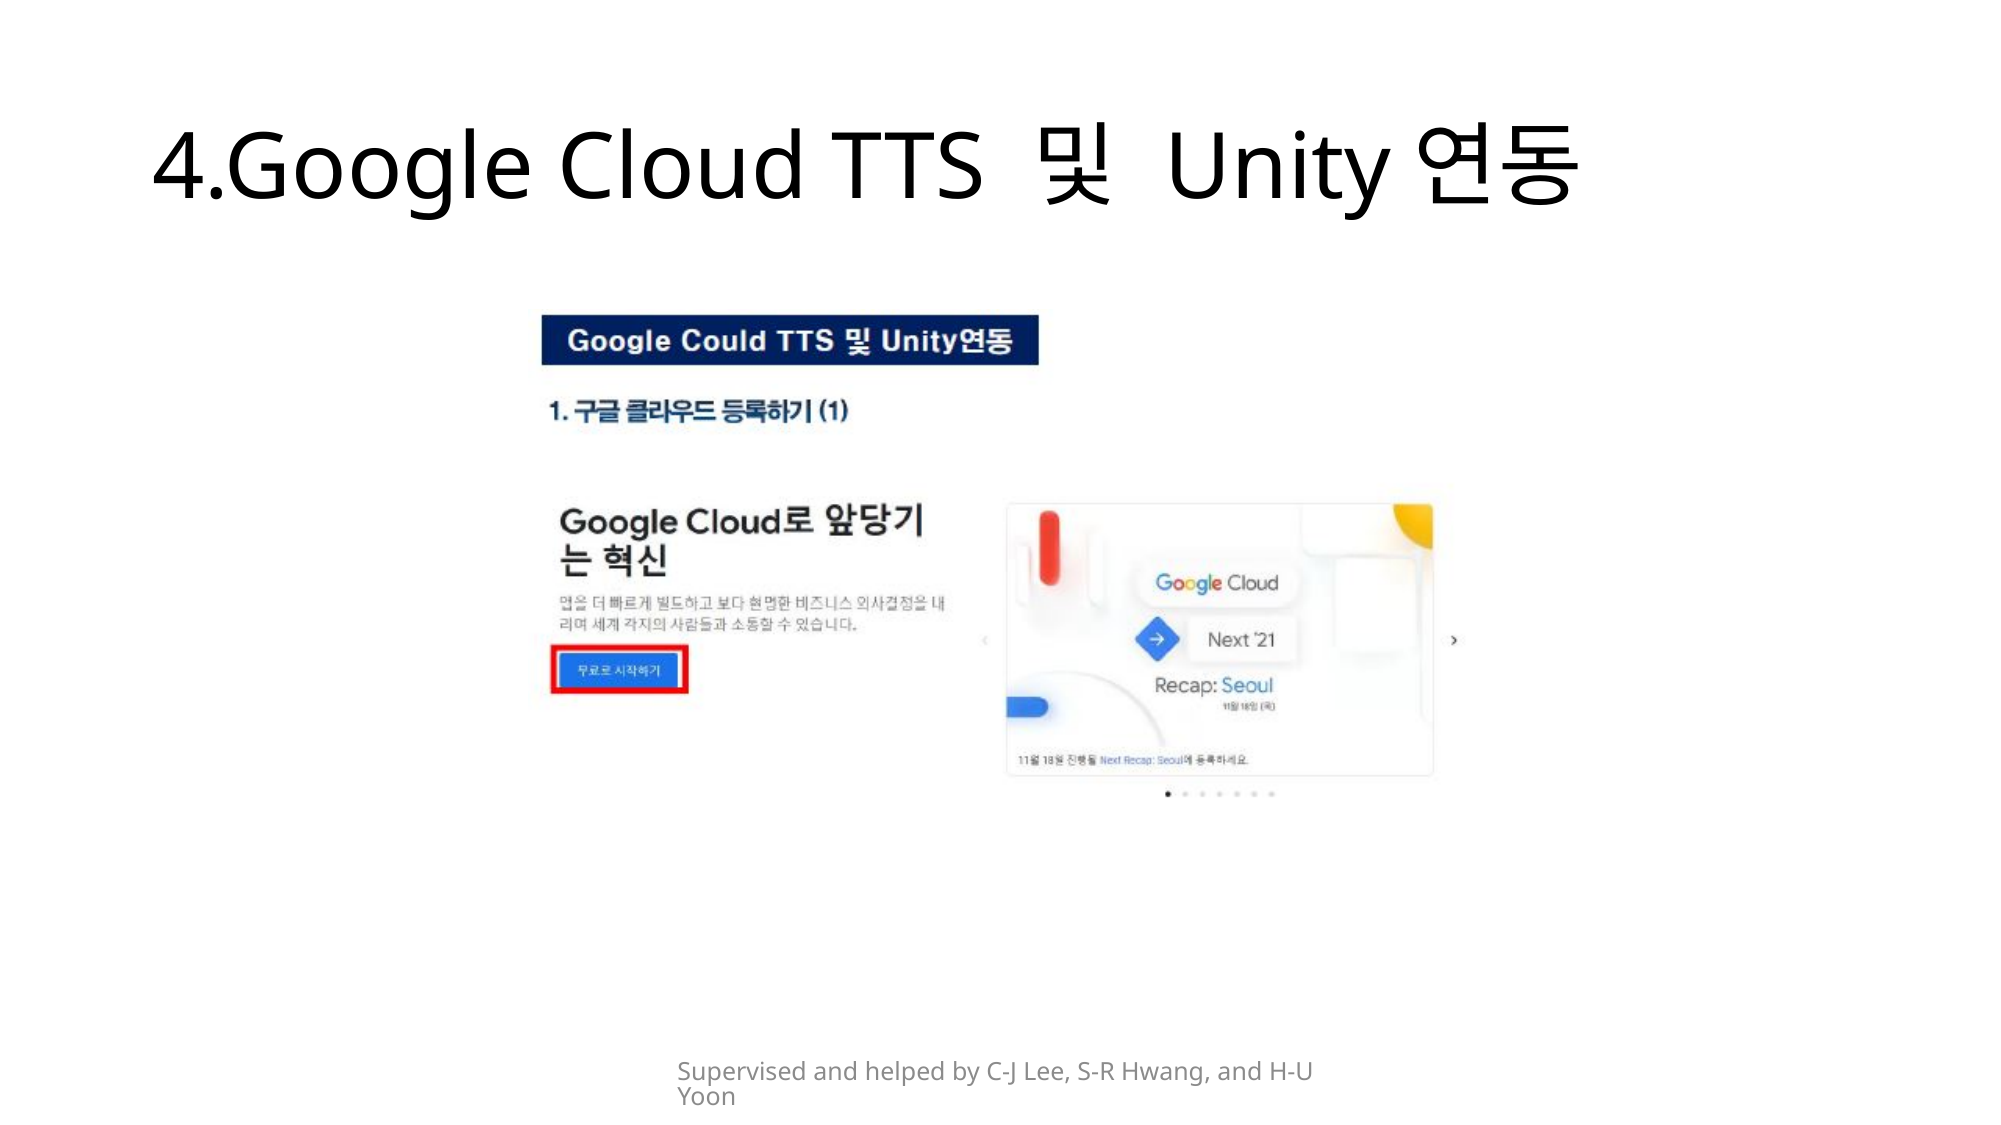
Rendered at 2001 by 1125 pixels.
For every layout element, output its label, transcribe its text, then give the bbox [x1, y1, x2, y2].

title 4.Google Cloud TTS 및 Unity연동 [137, 59, 1863, 278]
picture [528, 309, 1472, 816]
footer Supervised and helped by C-J Lee, S-R Hwang, and H-U Yoon [662, 1042, 1338, 1103]
